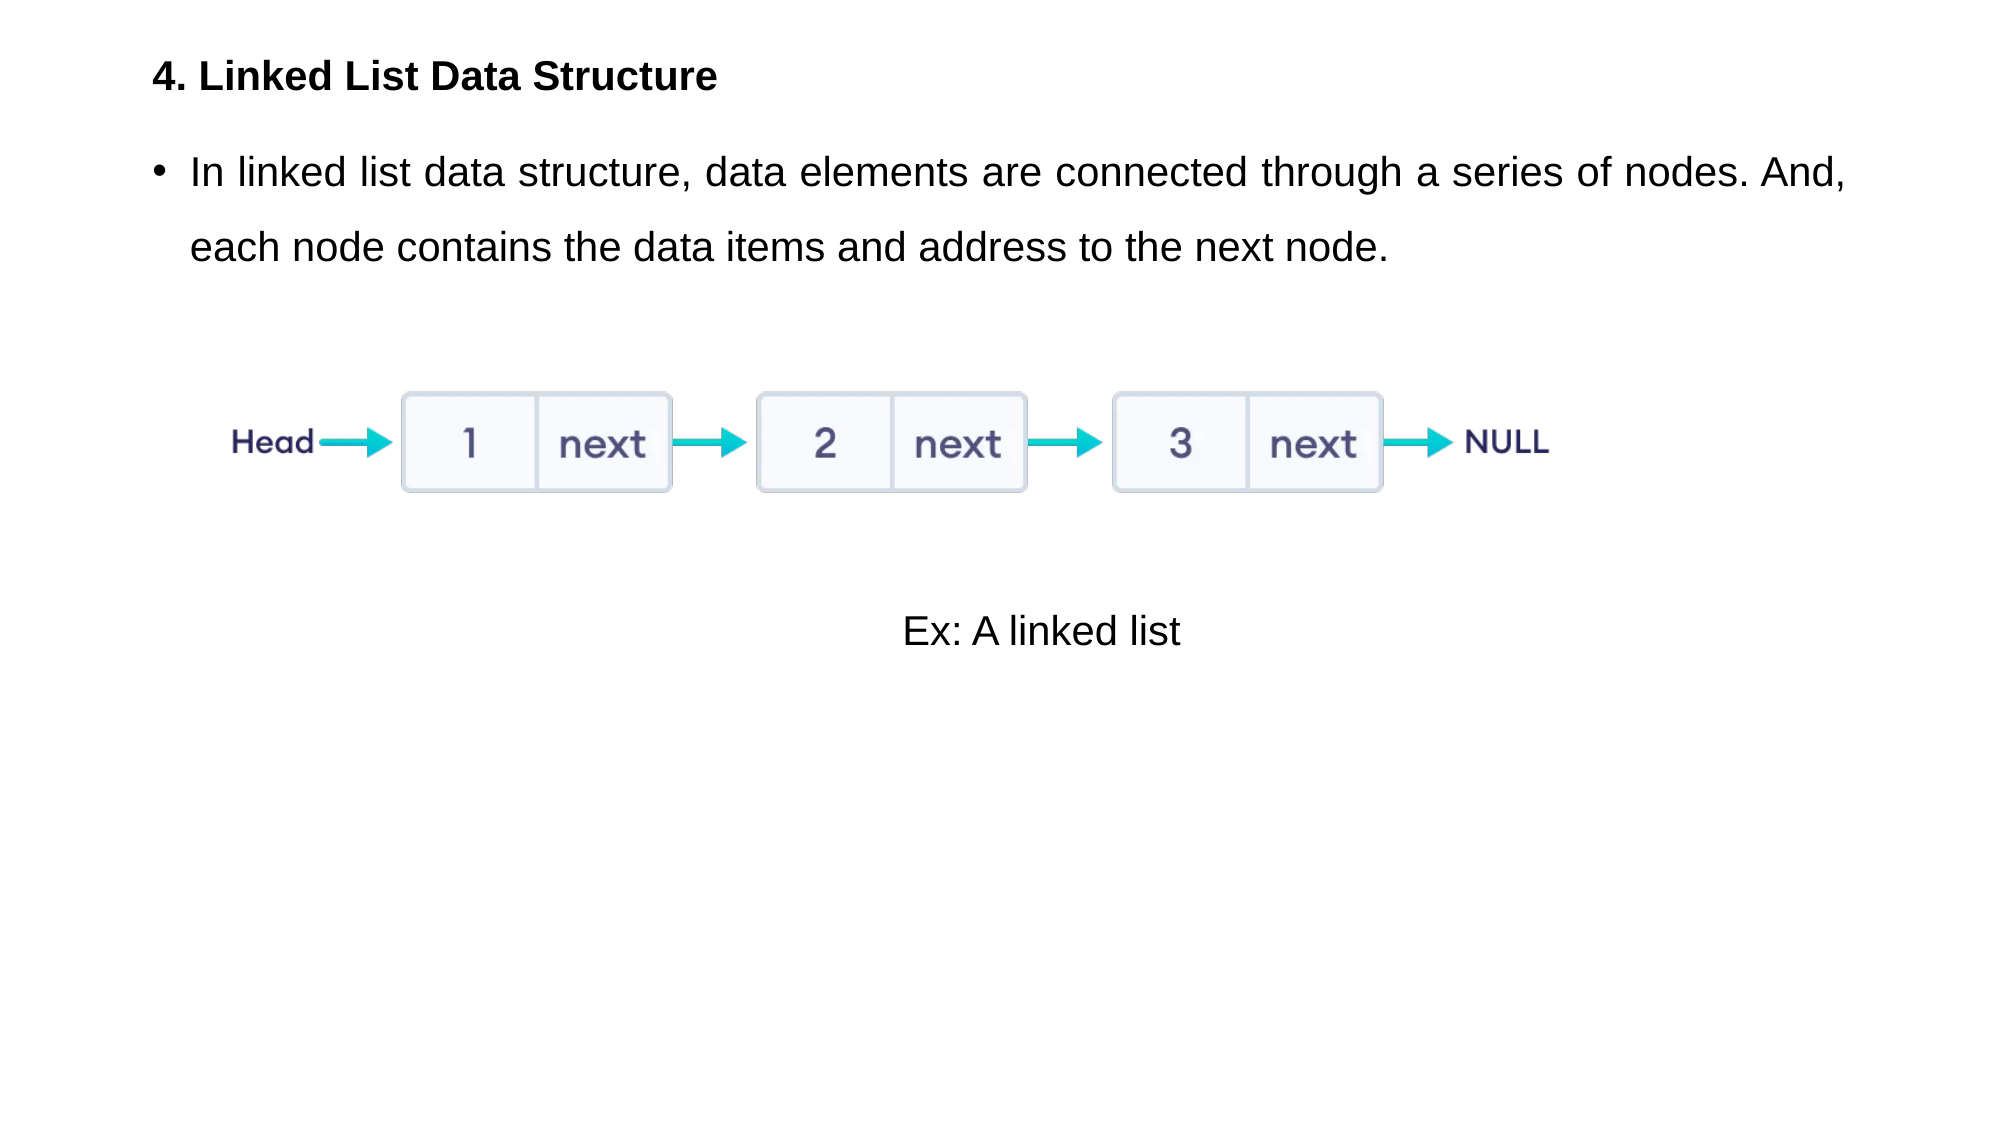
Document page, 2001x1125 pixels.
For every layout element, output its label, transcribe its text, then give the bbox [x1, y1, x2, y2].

list 4. Linked List Data Structure In linked list data structure, data elements are connected through a series of nodes. And, each node contains the data items and address to the next node. Ex: A linked list [137, 46, 1863, 1014]
picture [137, 298, 1643, 587]
